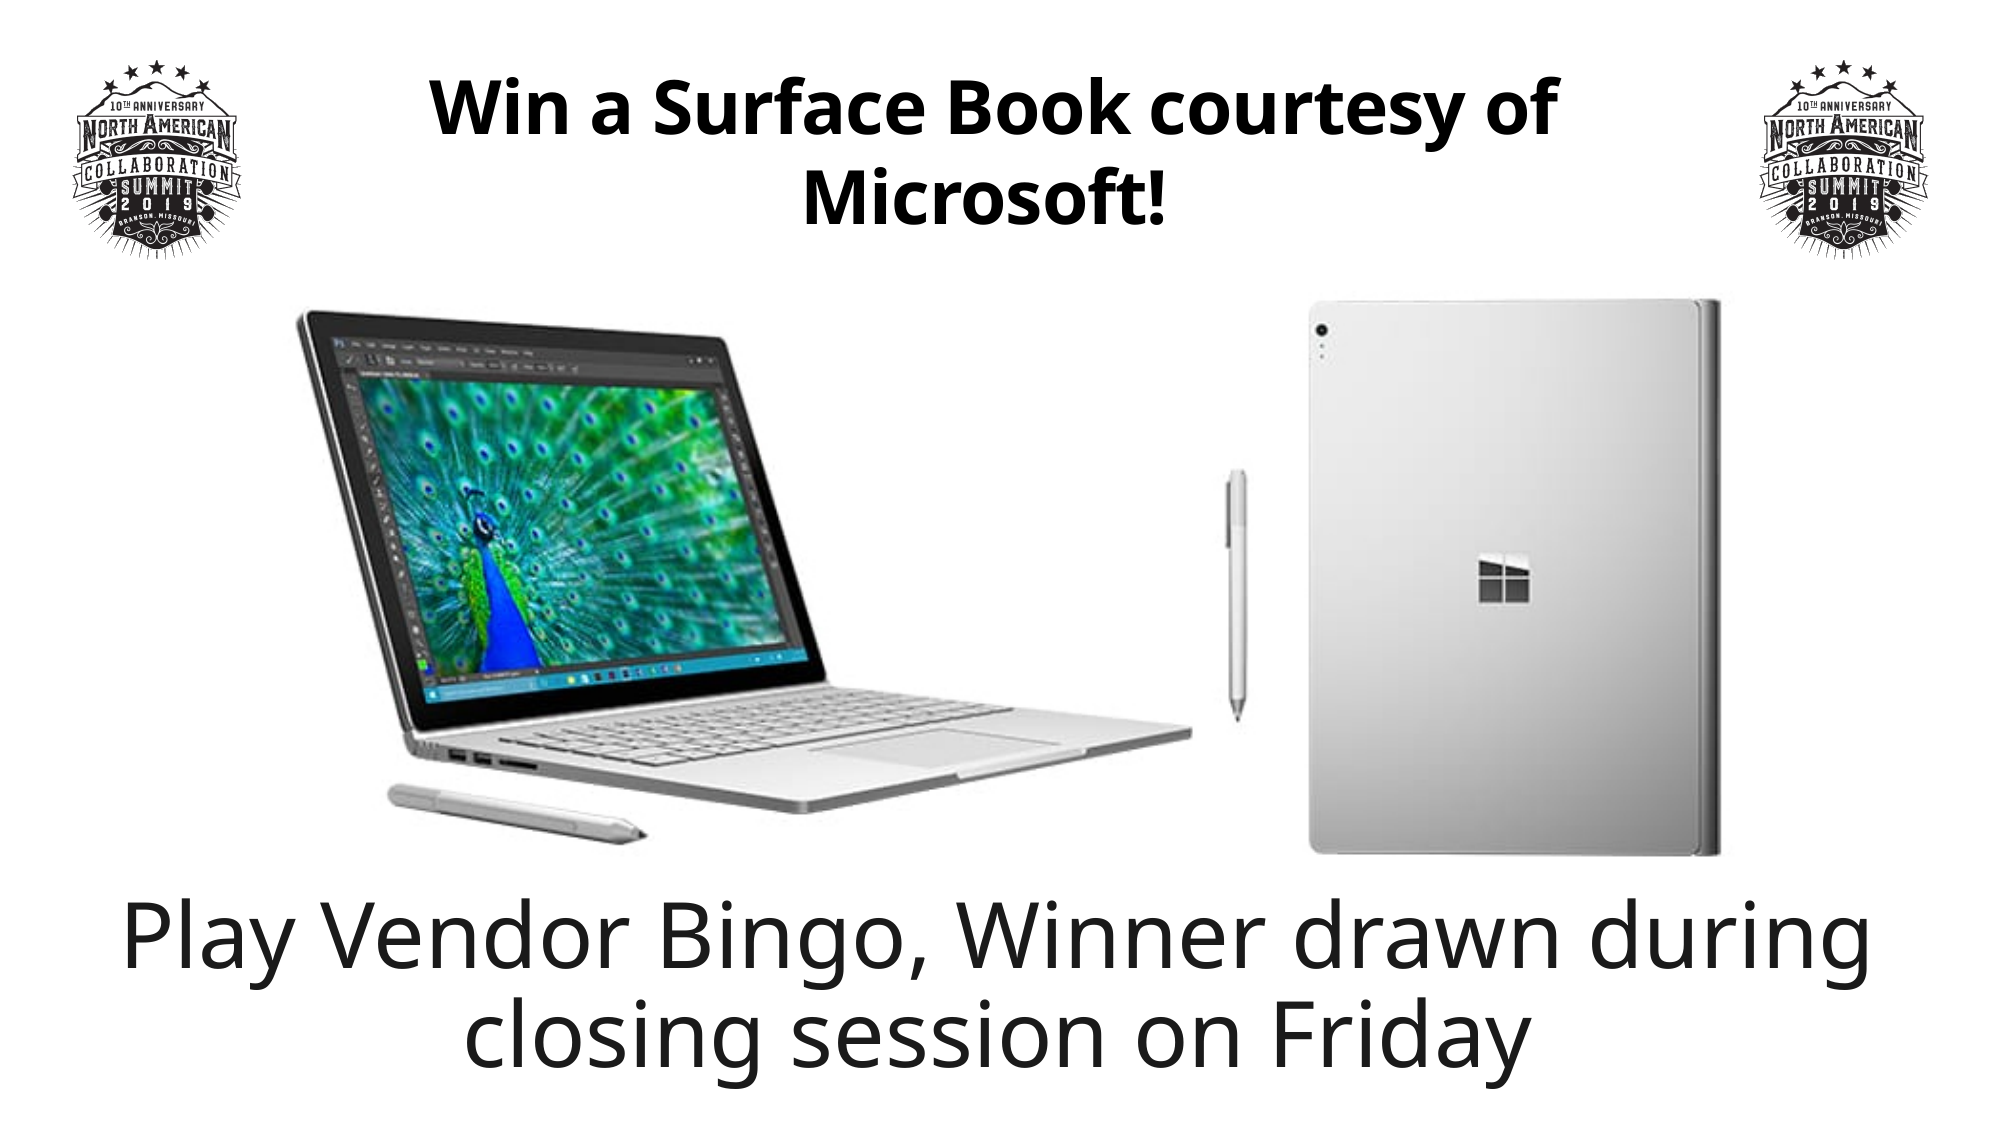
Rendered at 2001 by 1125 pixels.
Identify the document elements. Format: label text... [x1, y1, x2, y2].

title Win a Surface Book courtesy of Microsoft! [256, 59, 1731, 278]
picture [280, 59, 1944, 896]
picture [56, 59, 257, 261]
text_box Play Vendor Bingo, Winner drawn during closing session on Friday [21, 879, 1976, 1097]
